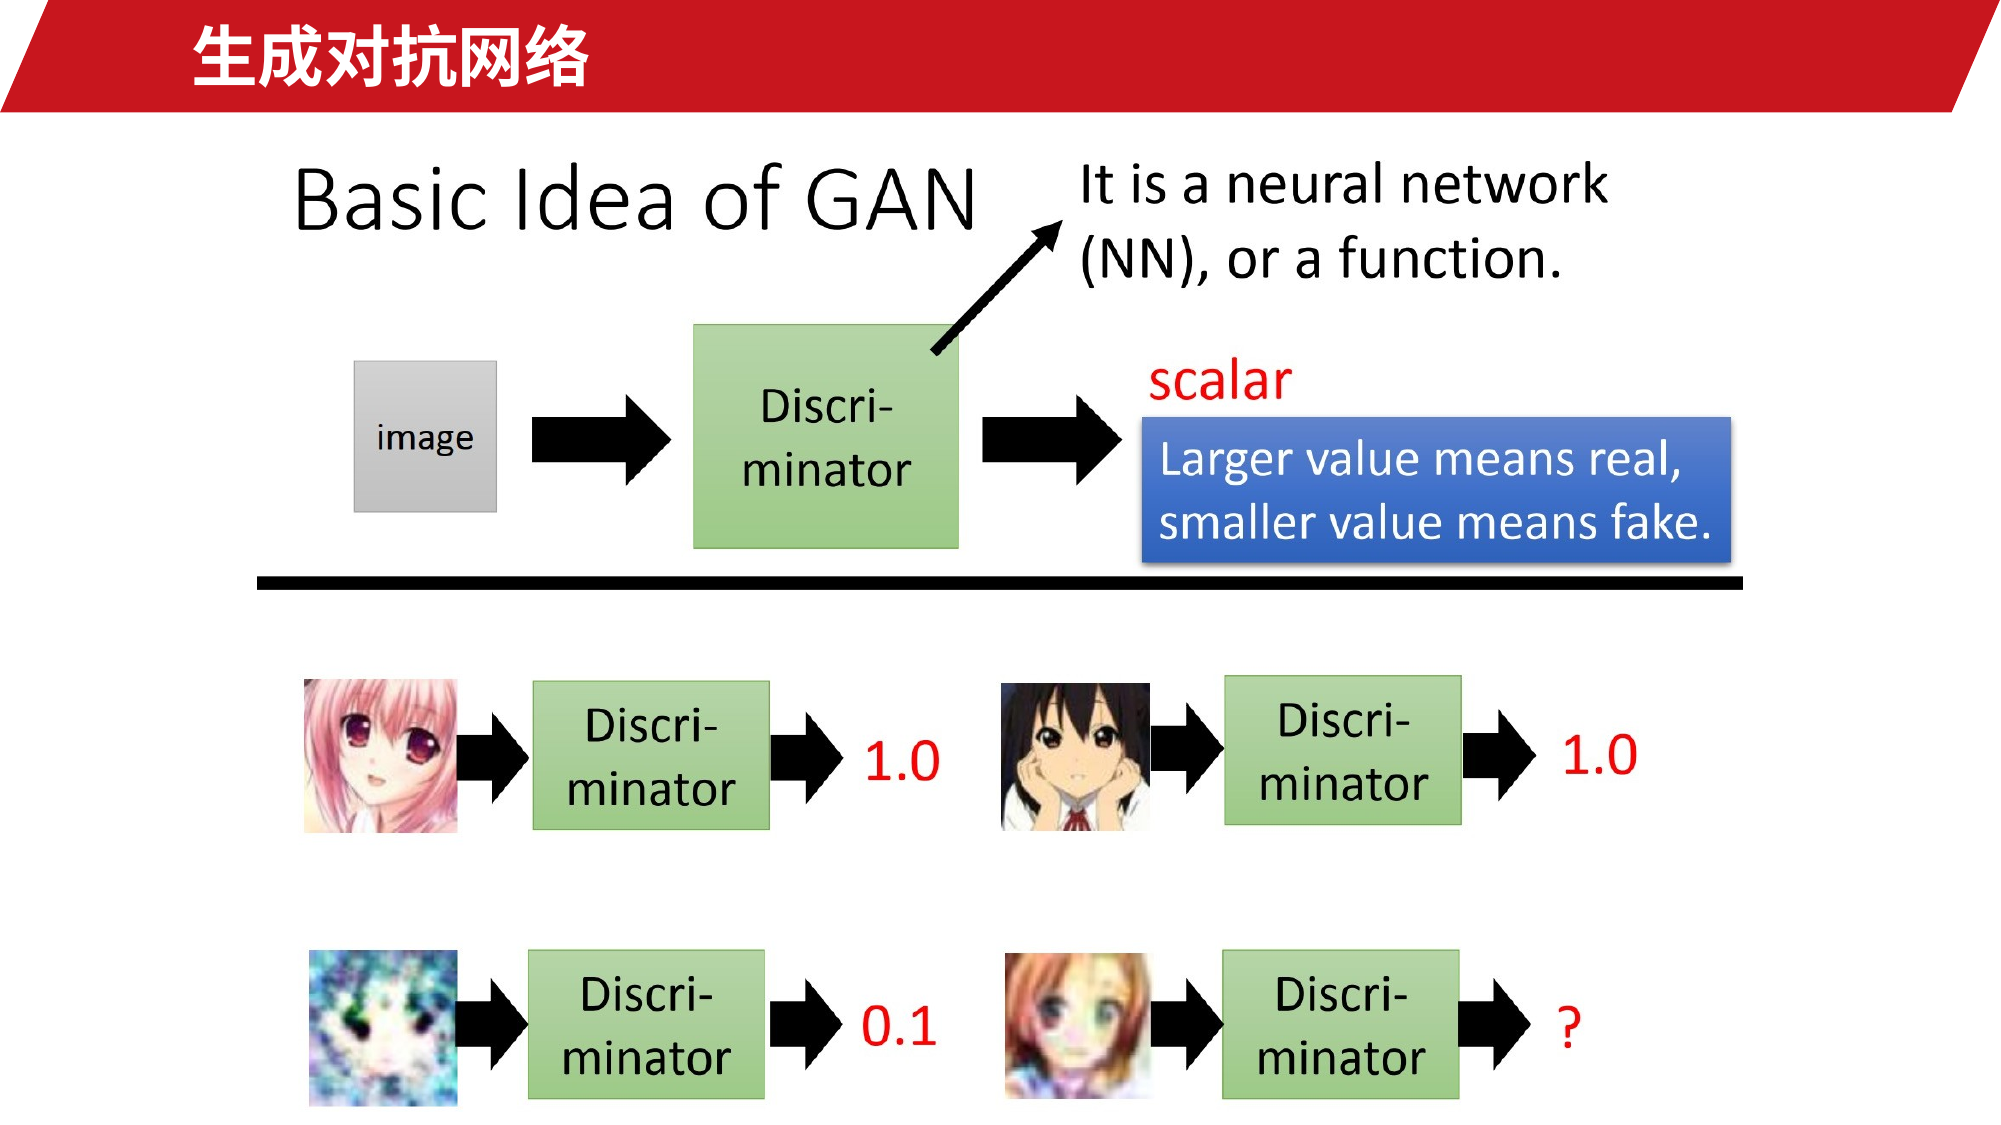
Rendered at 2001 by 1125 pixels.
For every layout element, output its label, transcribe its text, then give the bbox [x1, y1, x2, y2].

title 生成对抗网络 [189, 12, 594, 203]
picture [257, 160, 1743, 1113]
